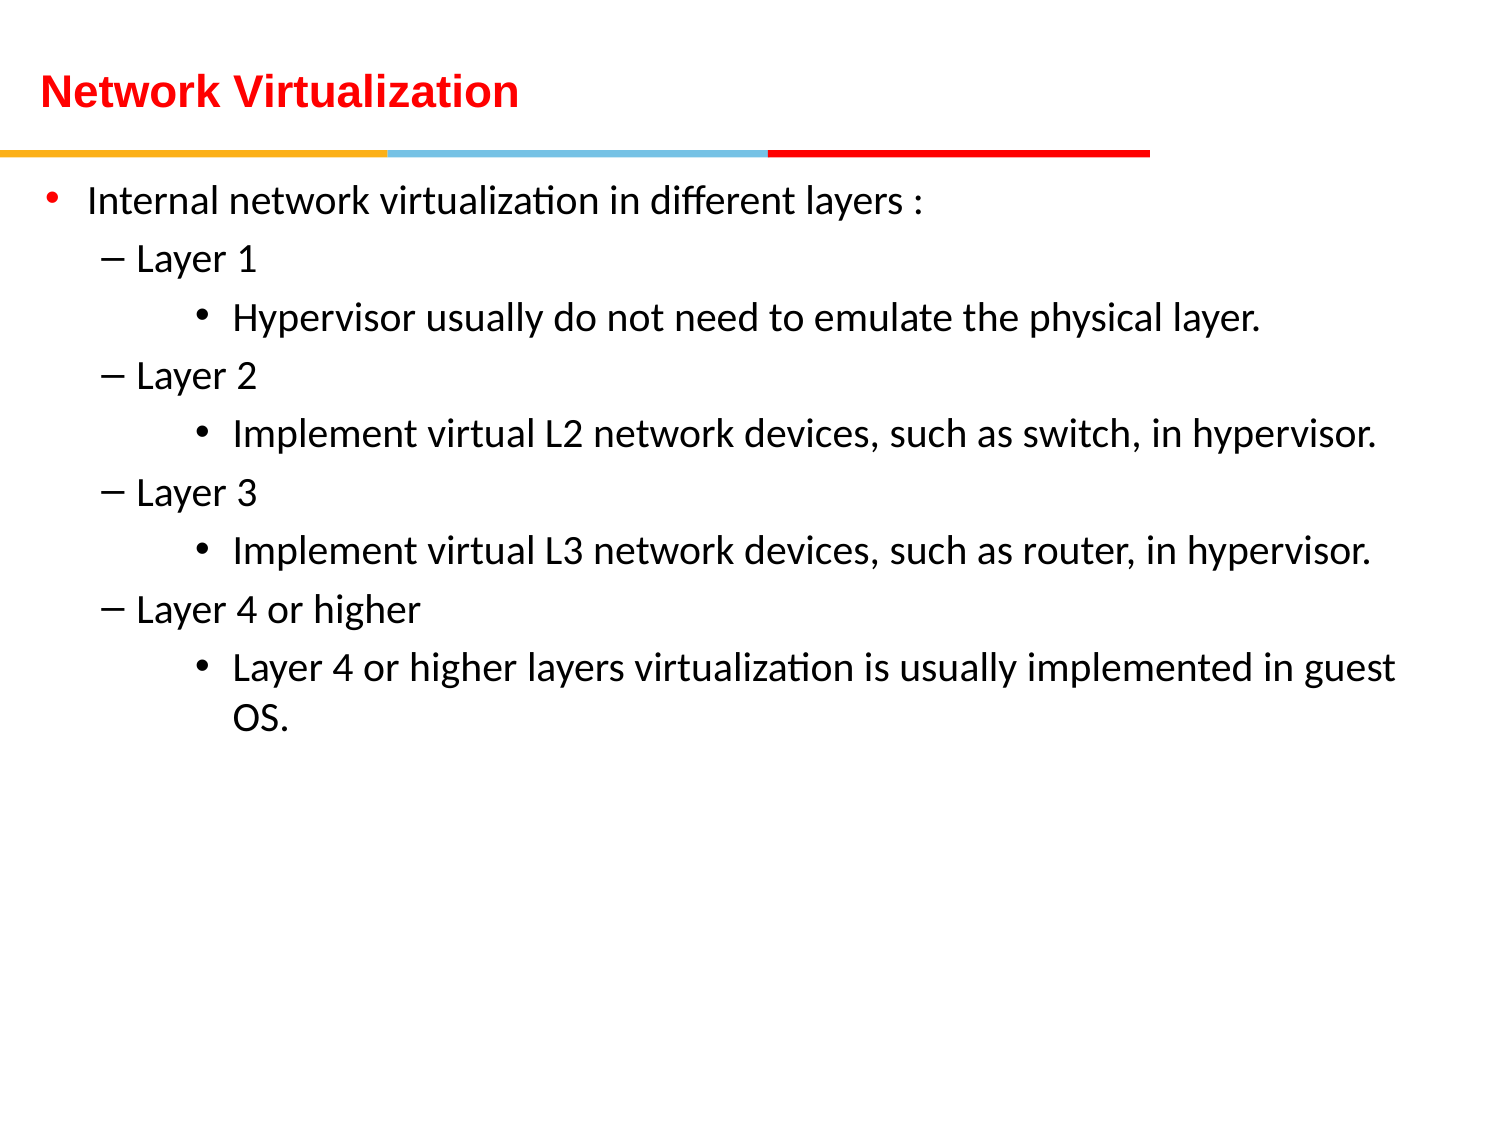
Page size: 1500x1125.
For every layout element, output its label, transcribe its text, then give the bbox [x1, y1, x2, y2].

list Network Virtualization [40, 25, 1113, 153]
list Internal network virtualization in different layers : Layer 1 Hypervisor usually do not need to emulate the physical layer. Layer 2 Implement virtual L2 network devices, such as switch, in hypervisor. Layer 3 Implement virtual L3 network devices, such as router, in hypervisor. Layer 4 or higher Layer 4 or higher layers virtualization is usually implemented in guest OS. [45, 164, 1440, 1065]
